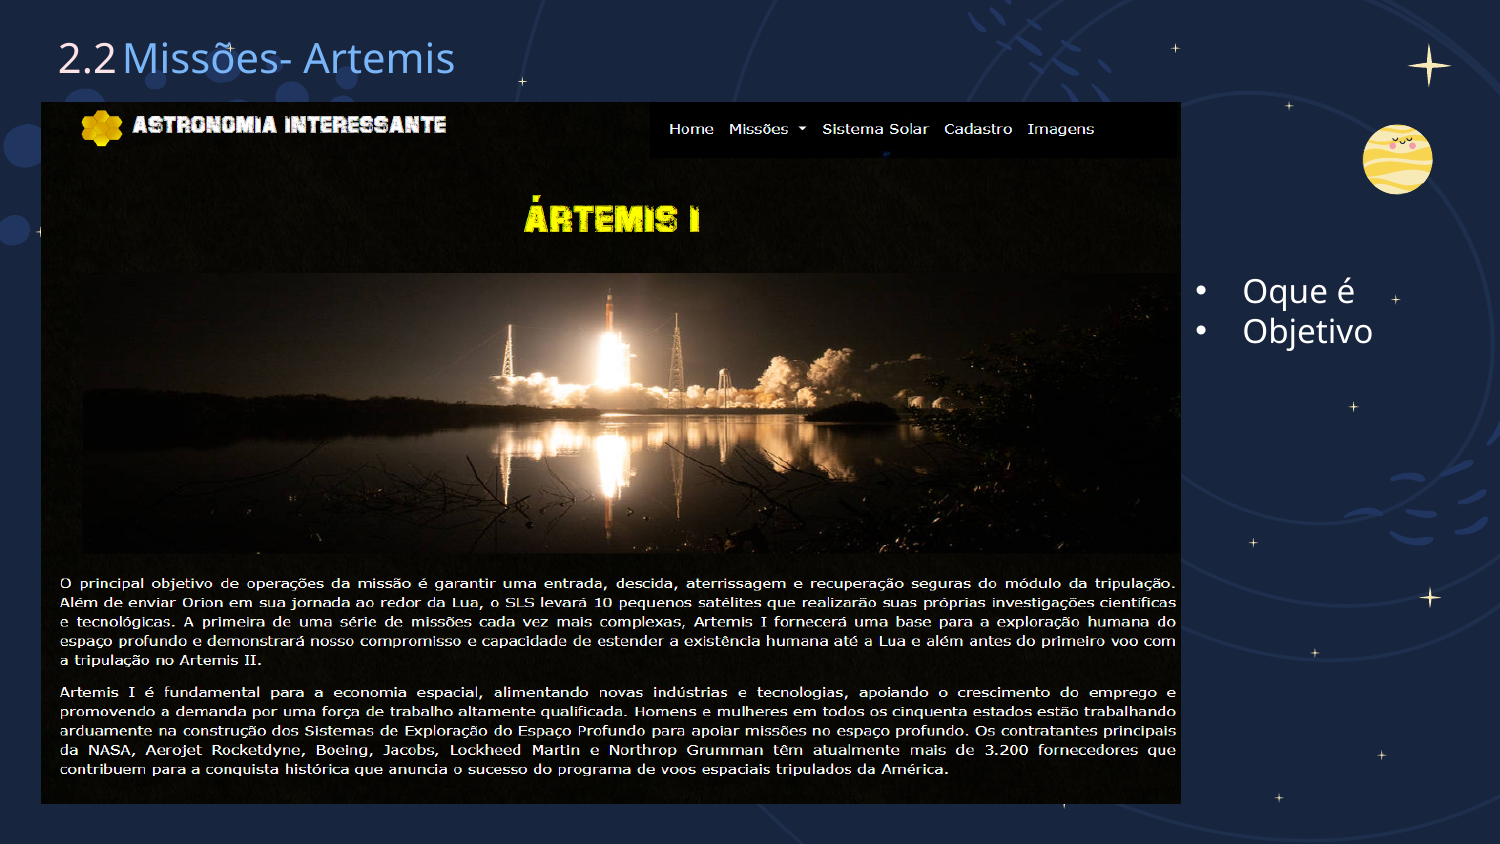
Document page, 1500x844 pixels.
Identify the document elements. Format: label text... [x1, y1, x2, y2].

subtitle Oque é Objetivo [1186, 255, 1500, 483]
title Missões- Artemis [96, 0, 601, 100]
title 2.2 [16, 4, 159, 109]
picture [41, 101, 1181, 804]
